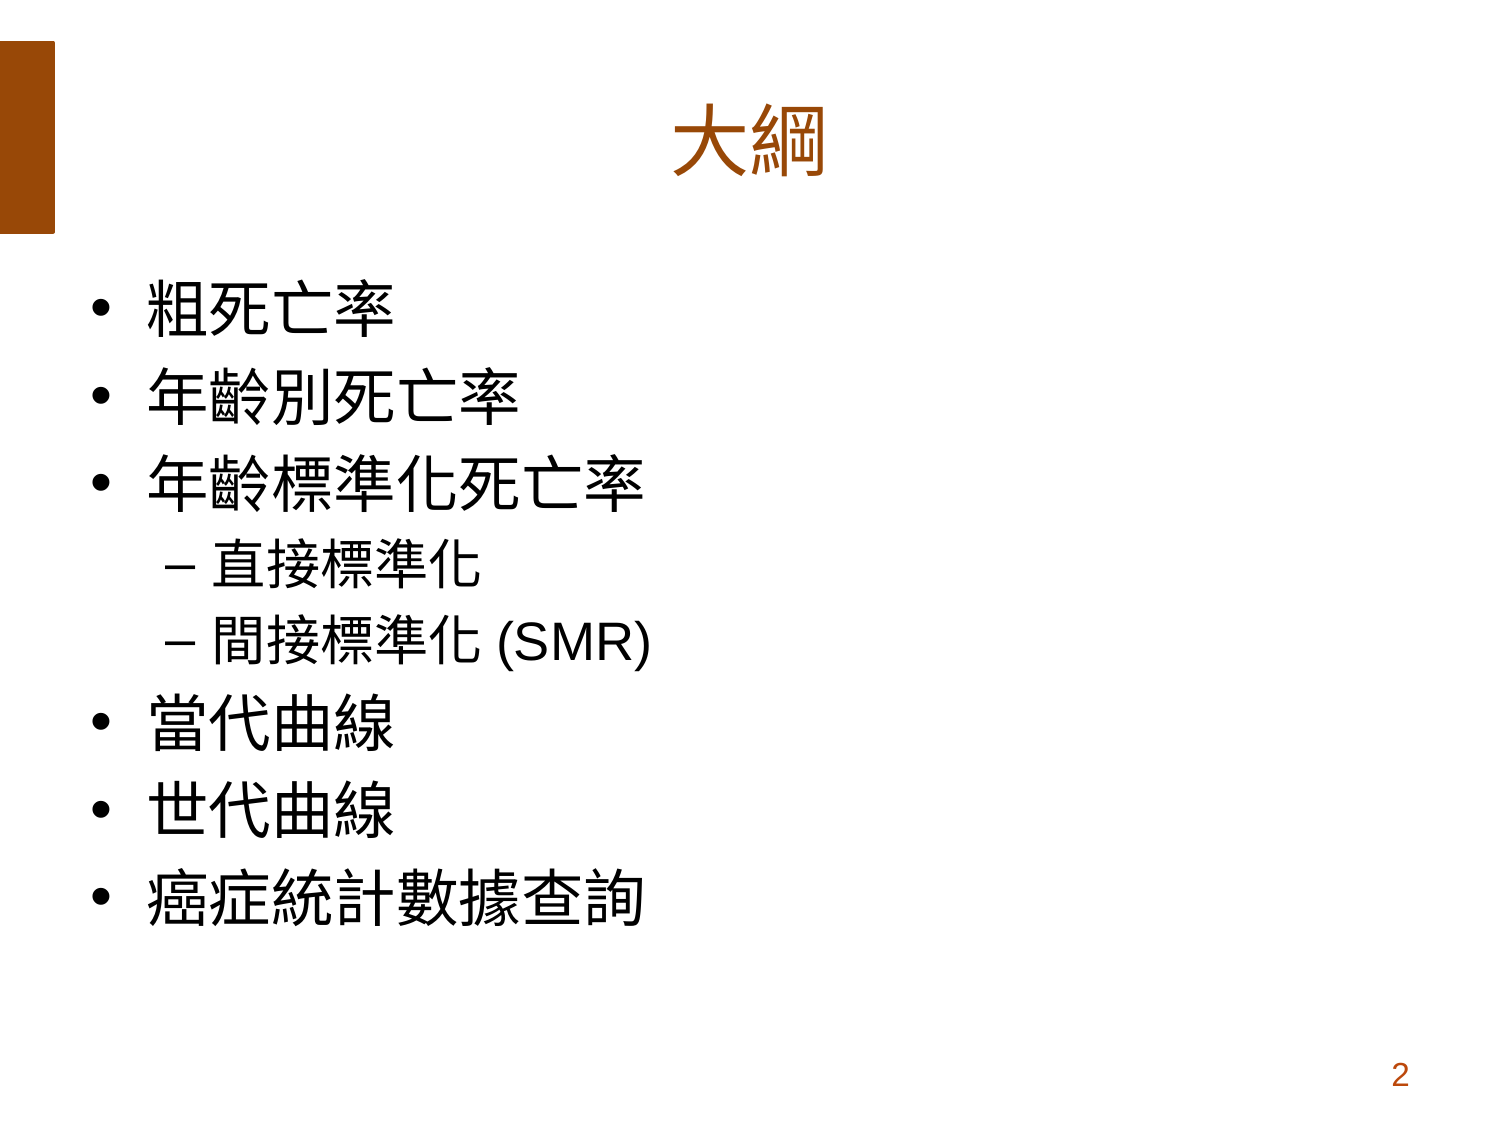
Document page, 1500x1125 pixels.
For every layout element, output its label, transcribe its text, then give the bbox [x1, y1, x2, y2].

title 大綱 [75, 45, 1425, 233]
list 粗死亡率 年齡別死亡率 年齡標準化死亡率 直接標準化 間接標準化(SMR) 當代曲線 世代曲線 癌症統計數據查詢 [75, 262, 1425, 1005]
slide_number 2 [1074, 1042, 1425, 1103]
